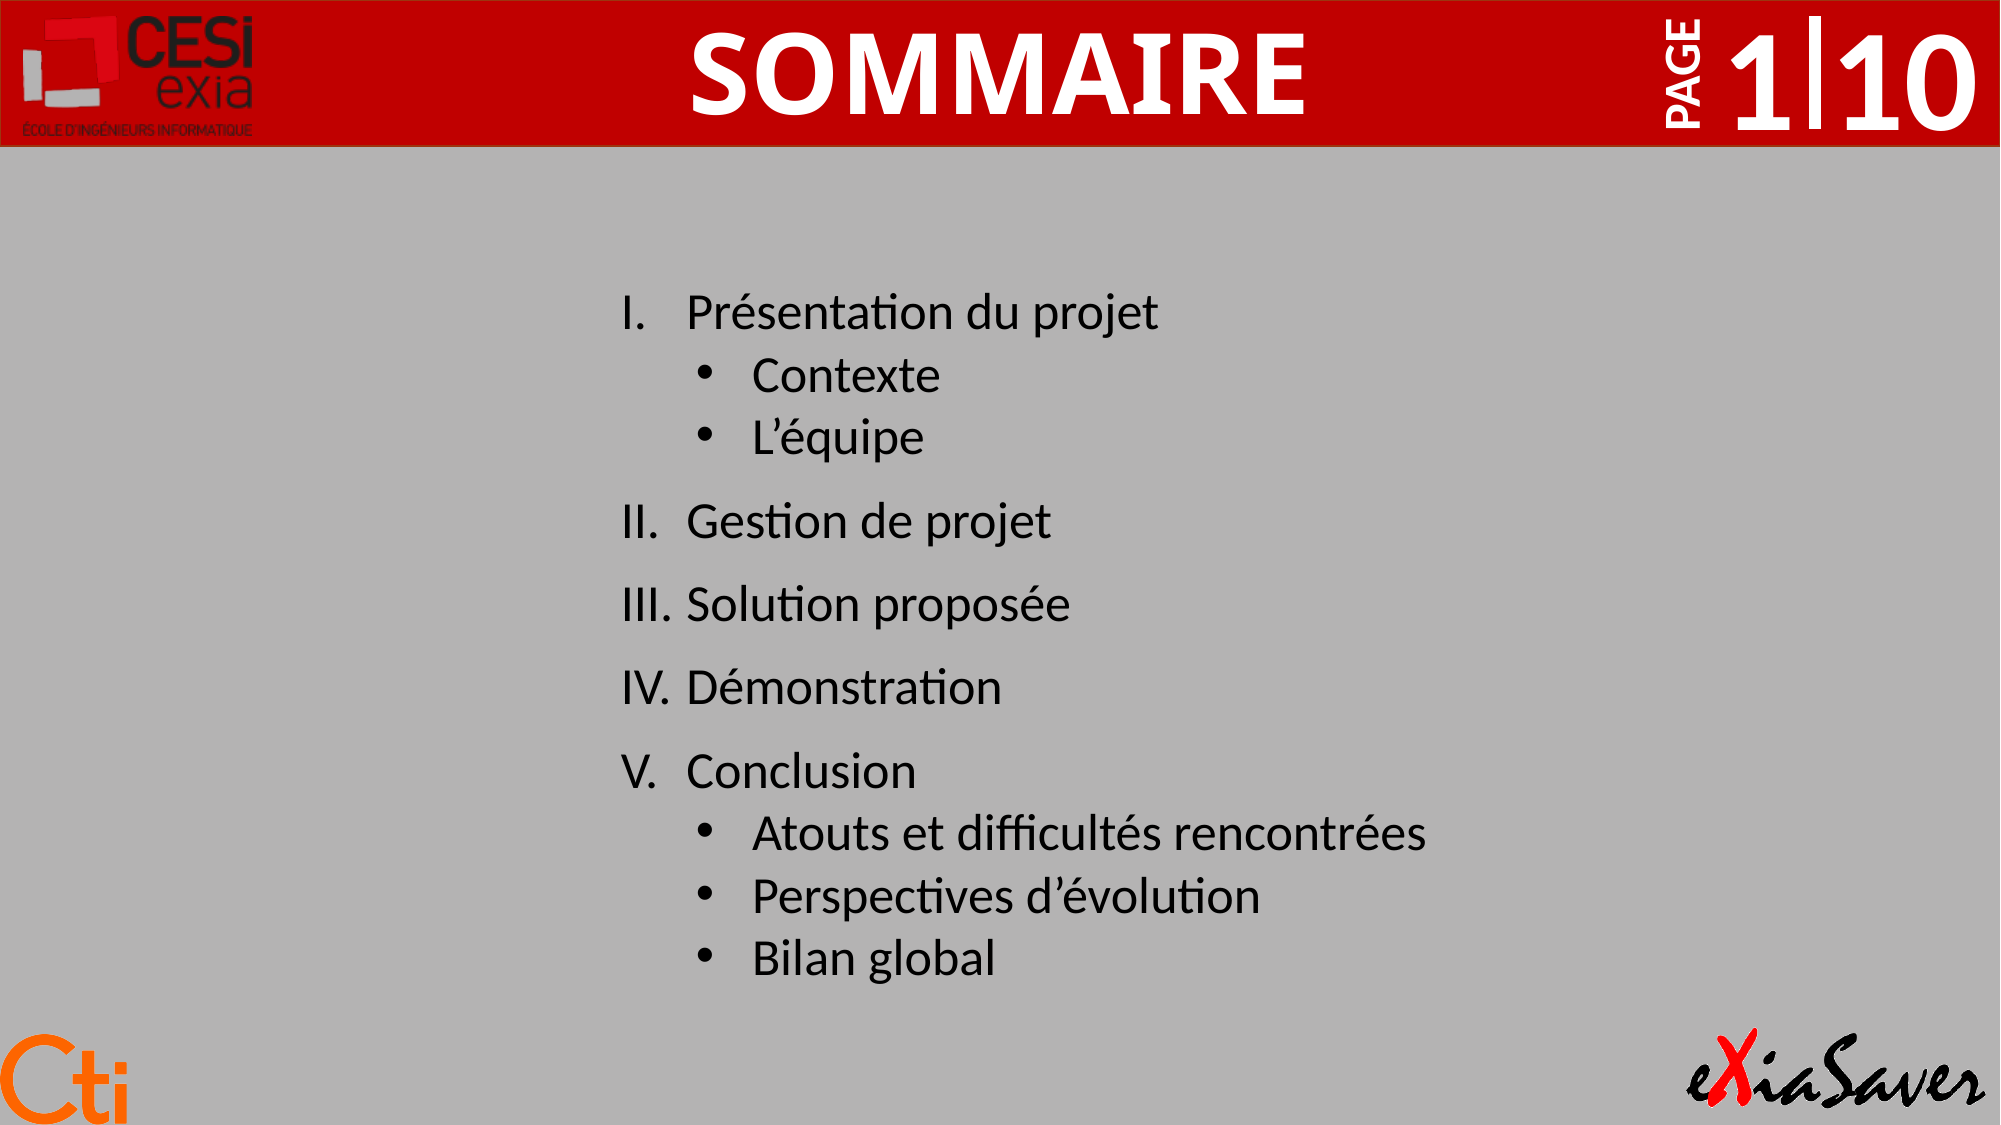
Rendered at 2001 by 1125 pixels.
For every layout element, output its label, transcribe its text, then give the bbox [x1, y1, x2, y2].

text_box PAGE [1640, 0, 1706, 147]
text_box 10 [1815, 0, 2000, 167]
picture [23, 16, 252, 136]
text_box Présentation du projet Contexte L’équipe Gestion de projet Solution proposée Démonstration Conclusion Atouts et difficultés rencontrées Perspectives d’évolution Bilan global [606, 270, 1464, 994]
picture [1675, 1019, 1996, 1125]
text_box [0, 147, 2000, 1125]
text_box 1 [1706, 0, 1815, 167]
title SOMMAIRE [0, 0, 1640, 147]
picture [0, 1034, 127, 1125]
